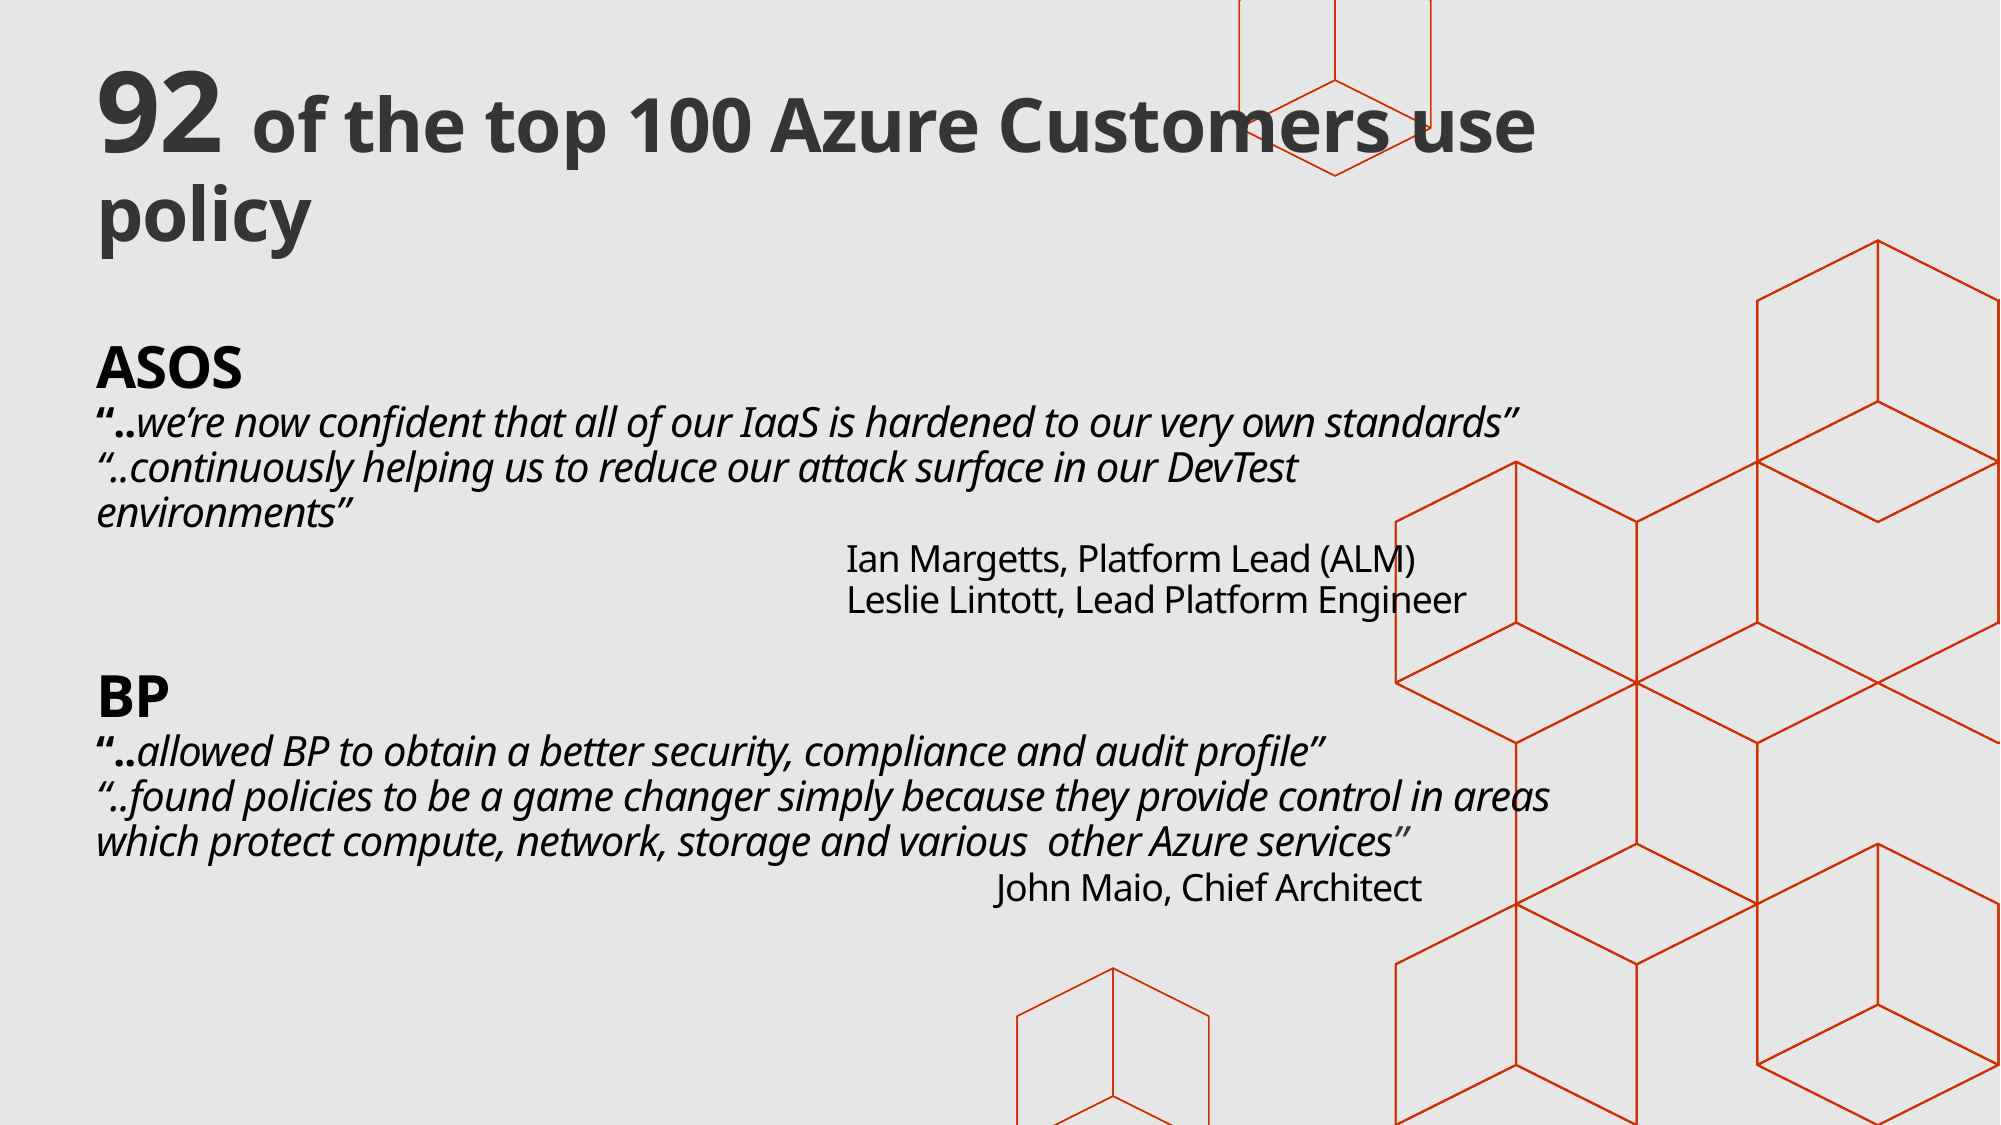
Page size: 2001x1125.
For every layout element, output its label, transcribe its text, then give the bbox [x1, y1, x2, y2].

picture [1394, 239, 2000, 1125]
picture [1238, 0, 1432, 173]
picture [1016, 967, 1210, 1125]
title 92 of the top 100 Azure Customers use policy ASOS “..we’re now confident that all of our IaaS is hardened to our very own standards” “..continuously helping us to reduce our attack surface in our DevTest environments” Ian Margetts, Platform Lead (ALM) Leslie Lintott, Lead Platform Engineer BP “..allowed BP to obtain a better security, compliance and audit profile” “..found policies to be a game changer simply because they provide control in areas which protect compute, network, storage and various other Azure services” John Maio, Chief Architect [96, 173, 1557, 911]
